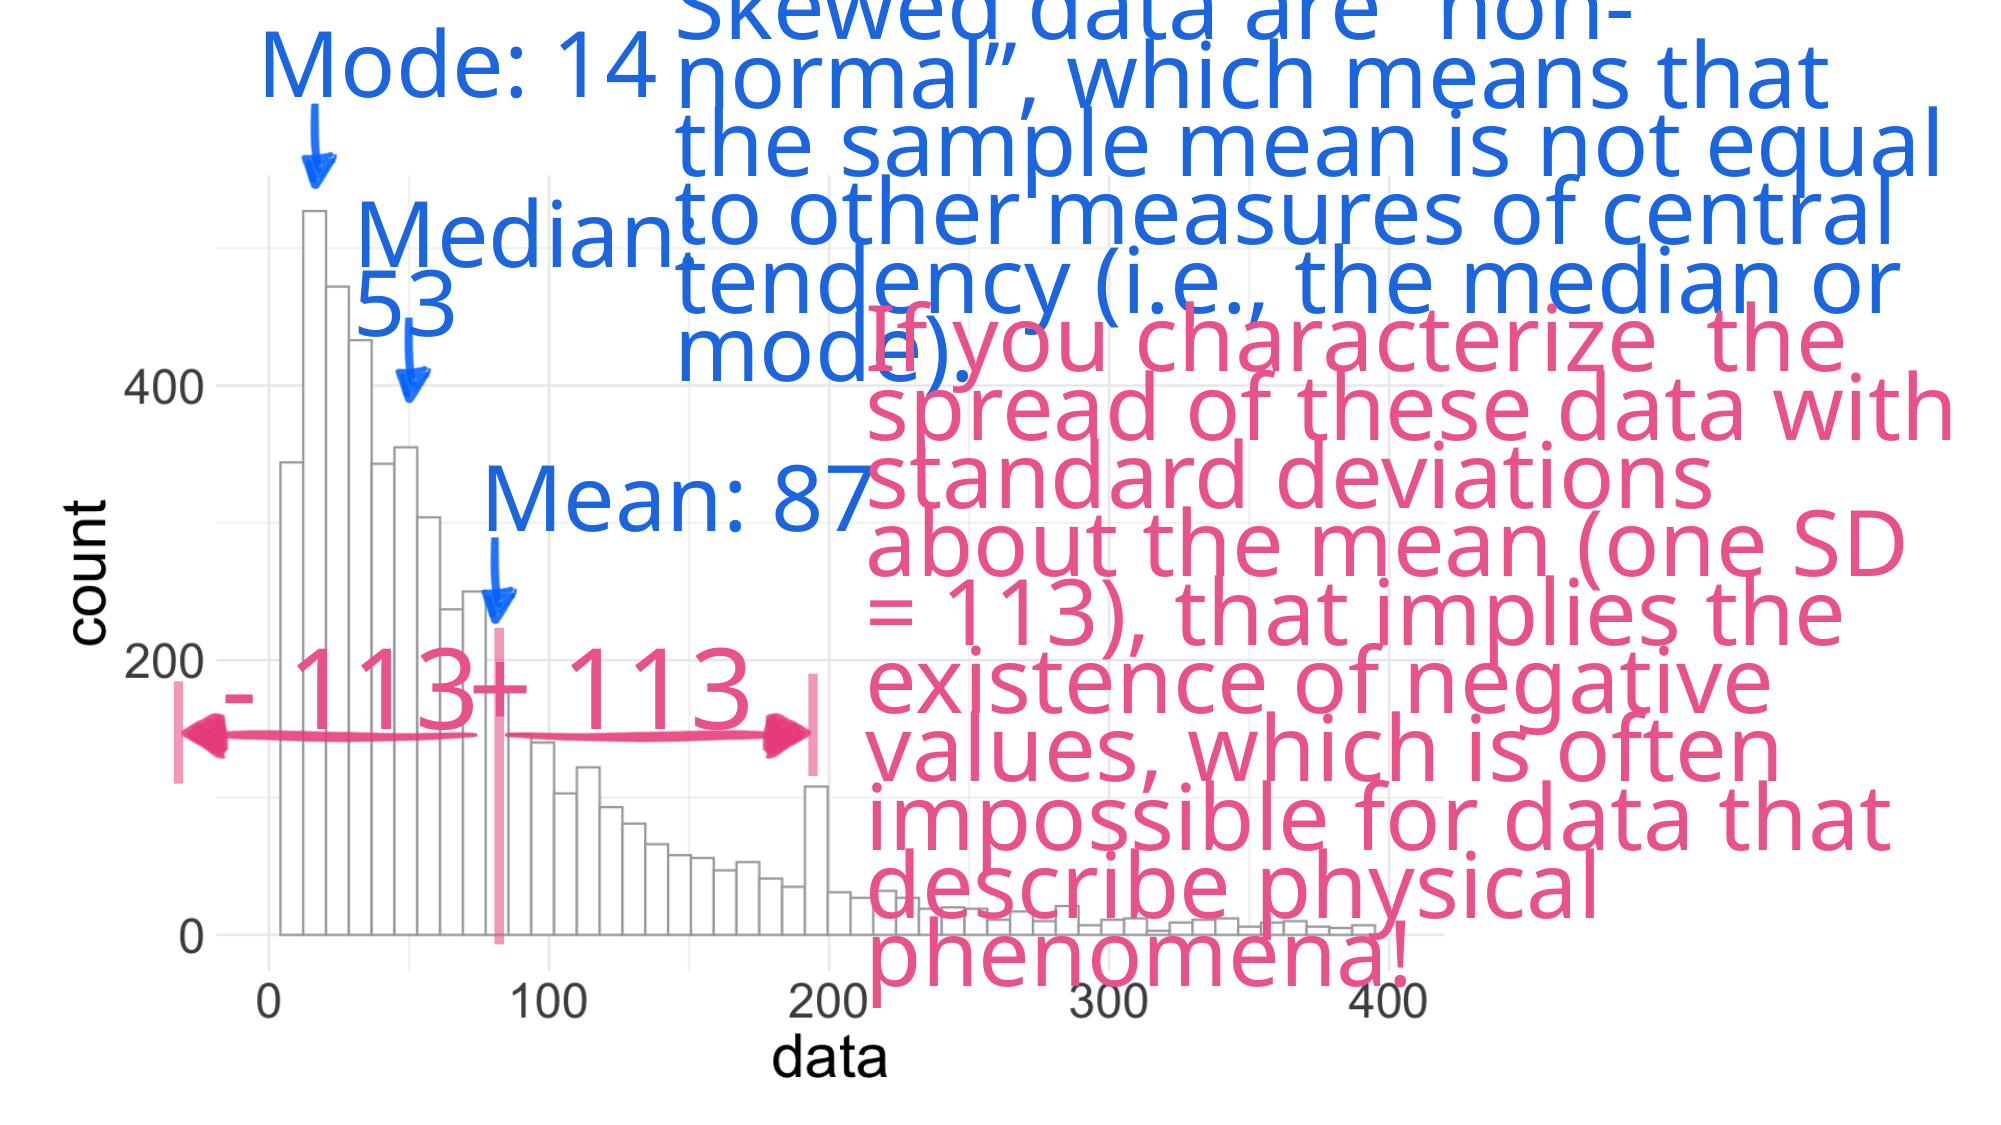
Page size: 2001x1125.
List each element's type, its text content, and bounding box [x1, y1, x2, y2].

text_box Mode: 14 [227, 17, 748, 146]
text_box If you characterize the spread of these data with standard deviations about the mean (one SD = 113), that implies the existence of negative values, which is often impossible for data that describe physical phenomena! [1457, 291, 1995, 1036]
text_box Skewed data are “non-normal”, which means that the sample mean is not equal to other measures of central tendency (i.e., the median or mode). [644, 0, 2000, 430]
picture [50, 103, 1457, 1101]
